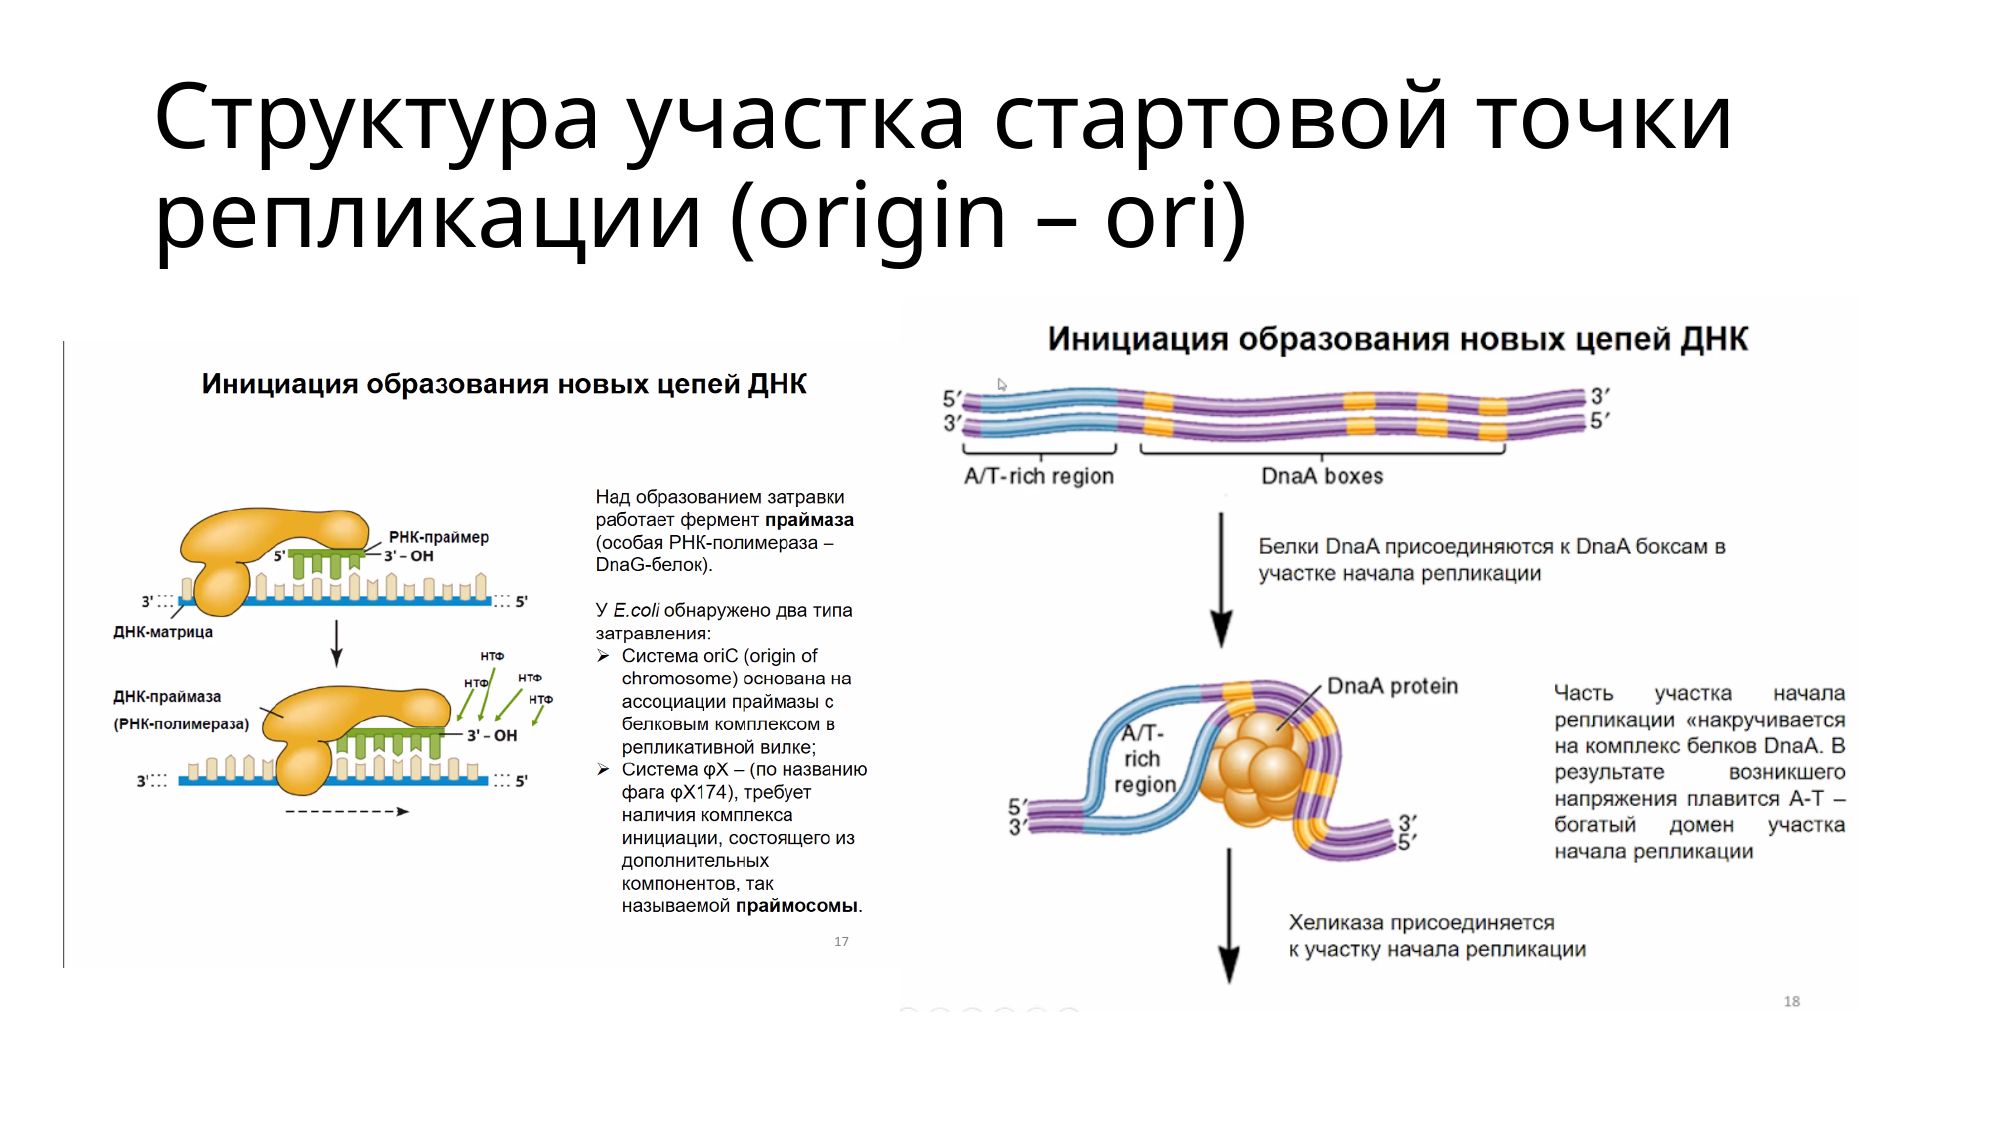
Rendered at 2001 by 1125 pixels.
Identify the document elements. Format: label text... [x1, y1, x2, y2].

picture [63, 341, 912, 968]
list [899, 297, 1860, 1012]
title Структура участка стартовой точки репликации (origin – ori) [137, 59, 2000, 278]
